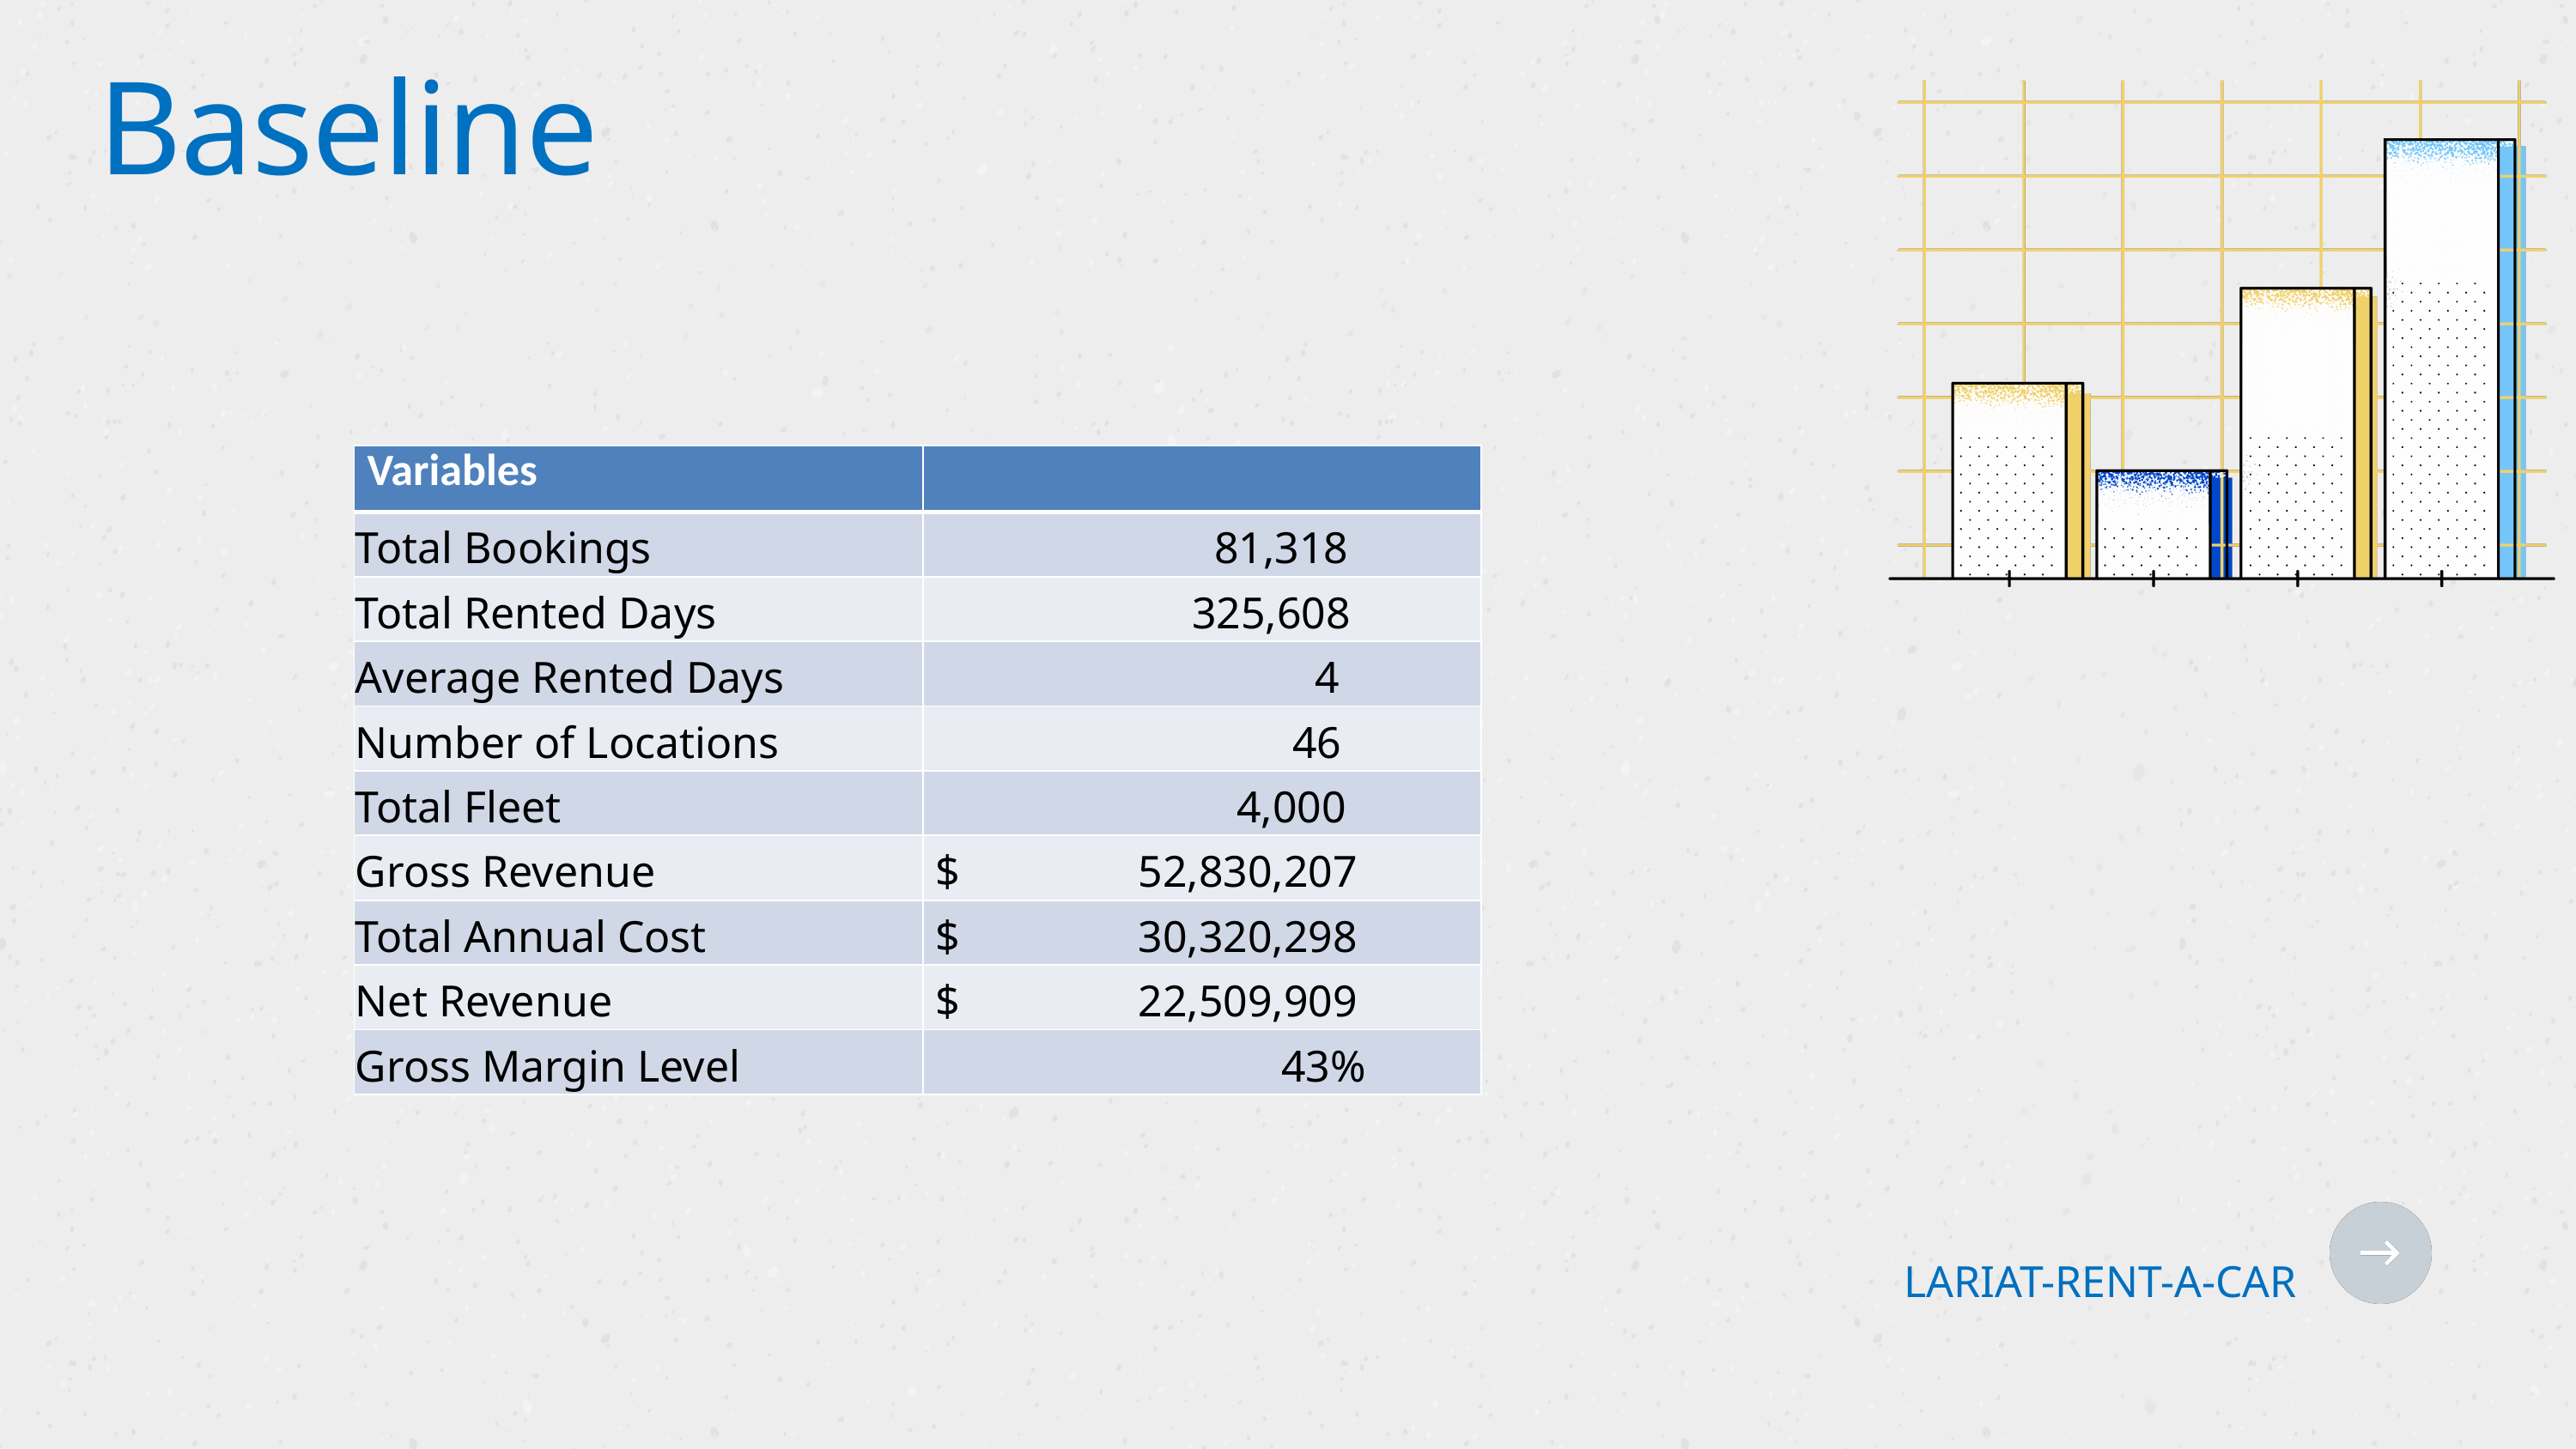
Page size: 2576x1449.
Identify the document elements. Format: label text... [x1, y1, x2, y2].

picture [0, 0, 2576, 1449]
table_cell 325,608 [924, 578, 1480, 640]
table_cell Total Annual Cost [355, 901, 922, 964]
table_cell $ 30,320,298 [924, 901, 1480, 964]
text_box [2329, 1202, 2432, 1304]
table_cell Total Bookings [355, 514, 922, 576]
table_cell Gross Revenue [355, 836, 922, 900]
table_cell Number of Locations [355, 706, 922, 770]
table_cell $ 52,830,207 [924, 836, 1480, 900]
text_box LARIAT-RENT-A-CAR [1674, 1246, 2297, 1307]
table_cell Total Rented Days [355, 578, 922, 640]
text_box Baseline [98, 58, 1481, 201]
table_cell 46 [924, 706, 1480, 770]
table_cell Total Fleet [355, 772, 922, 834]
table_cell 43% [924, 1030, 1480, 1094]
table_cell 4 [924, 642, 1480, 706]
table_header Variables [355, 446, 922, 510]
table_cell 81,318 [924, 514, 1480, 576]
table_cell Average Rented Days [355, 642, 922, 706]
table_cell 4,000 [924, 772, 1480, 834]
table_cell Net Revenue [355, 966, 922, 1029]
table_cell $ 22,509,909 [924, 966, 1480, 1029]
table_cell Gross Margin Level [355, 1030, 922, 1094]
table_header [924, 446, 1480, 510]
